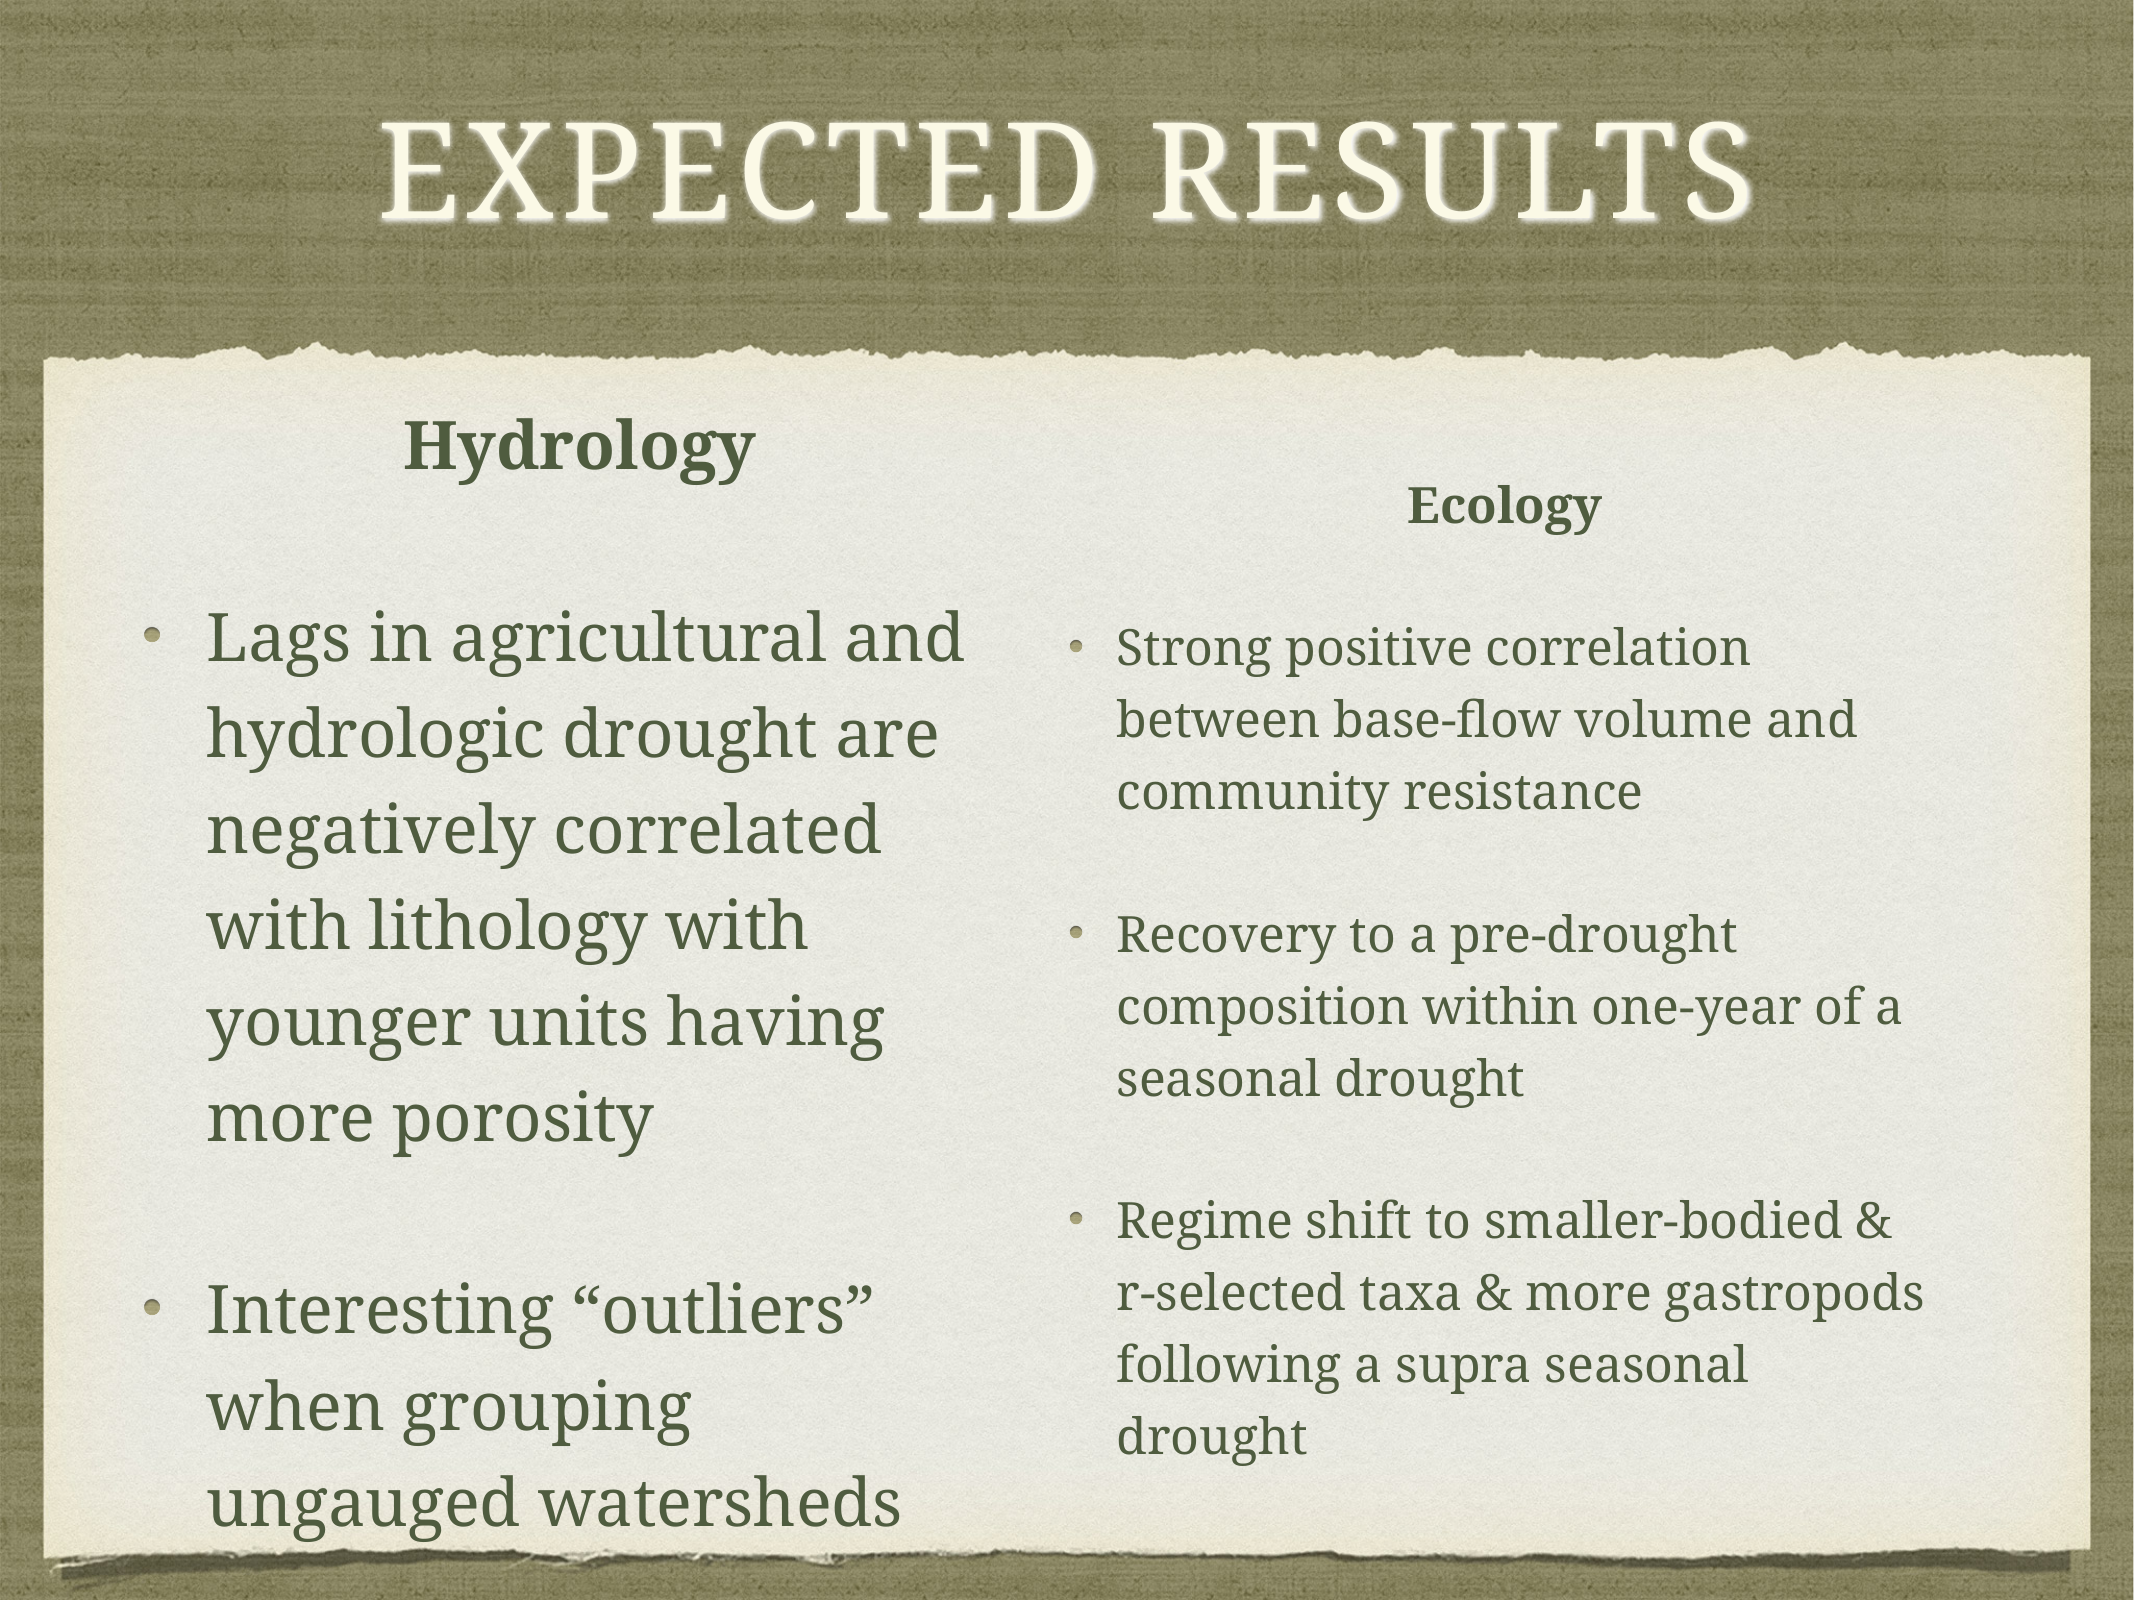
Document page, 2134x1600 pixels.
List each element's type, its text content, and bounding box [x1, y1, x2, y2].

title Expected RESULTS [134, 7, 1999, 343]
text_box Ecology Strong positive correlation between base-flow volume and community resistance Recovery to a pre-drought composition within one-year of a seasonal drought Regime shift to smaller-bodied & r-selected taxa & more gastropods following a supra seasonal drought [1061, 452, 1950, 1474]
picture [0, 0, 2134, 1600]
list Hydrology Lags in agricultural and hydrologic drought are negatively correlated with lithology with younger units having more porosity Interesting “outliers” when grouping ungauged watersheds [134, 451, 1025, 1474]
